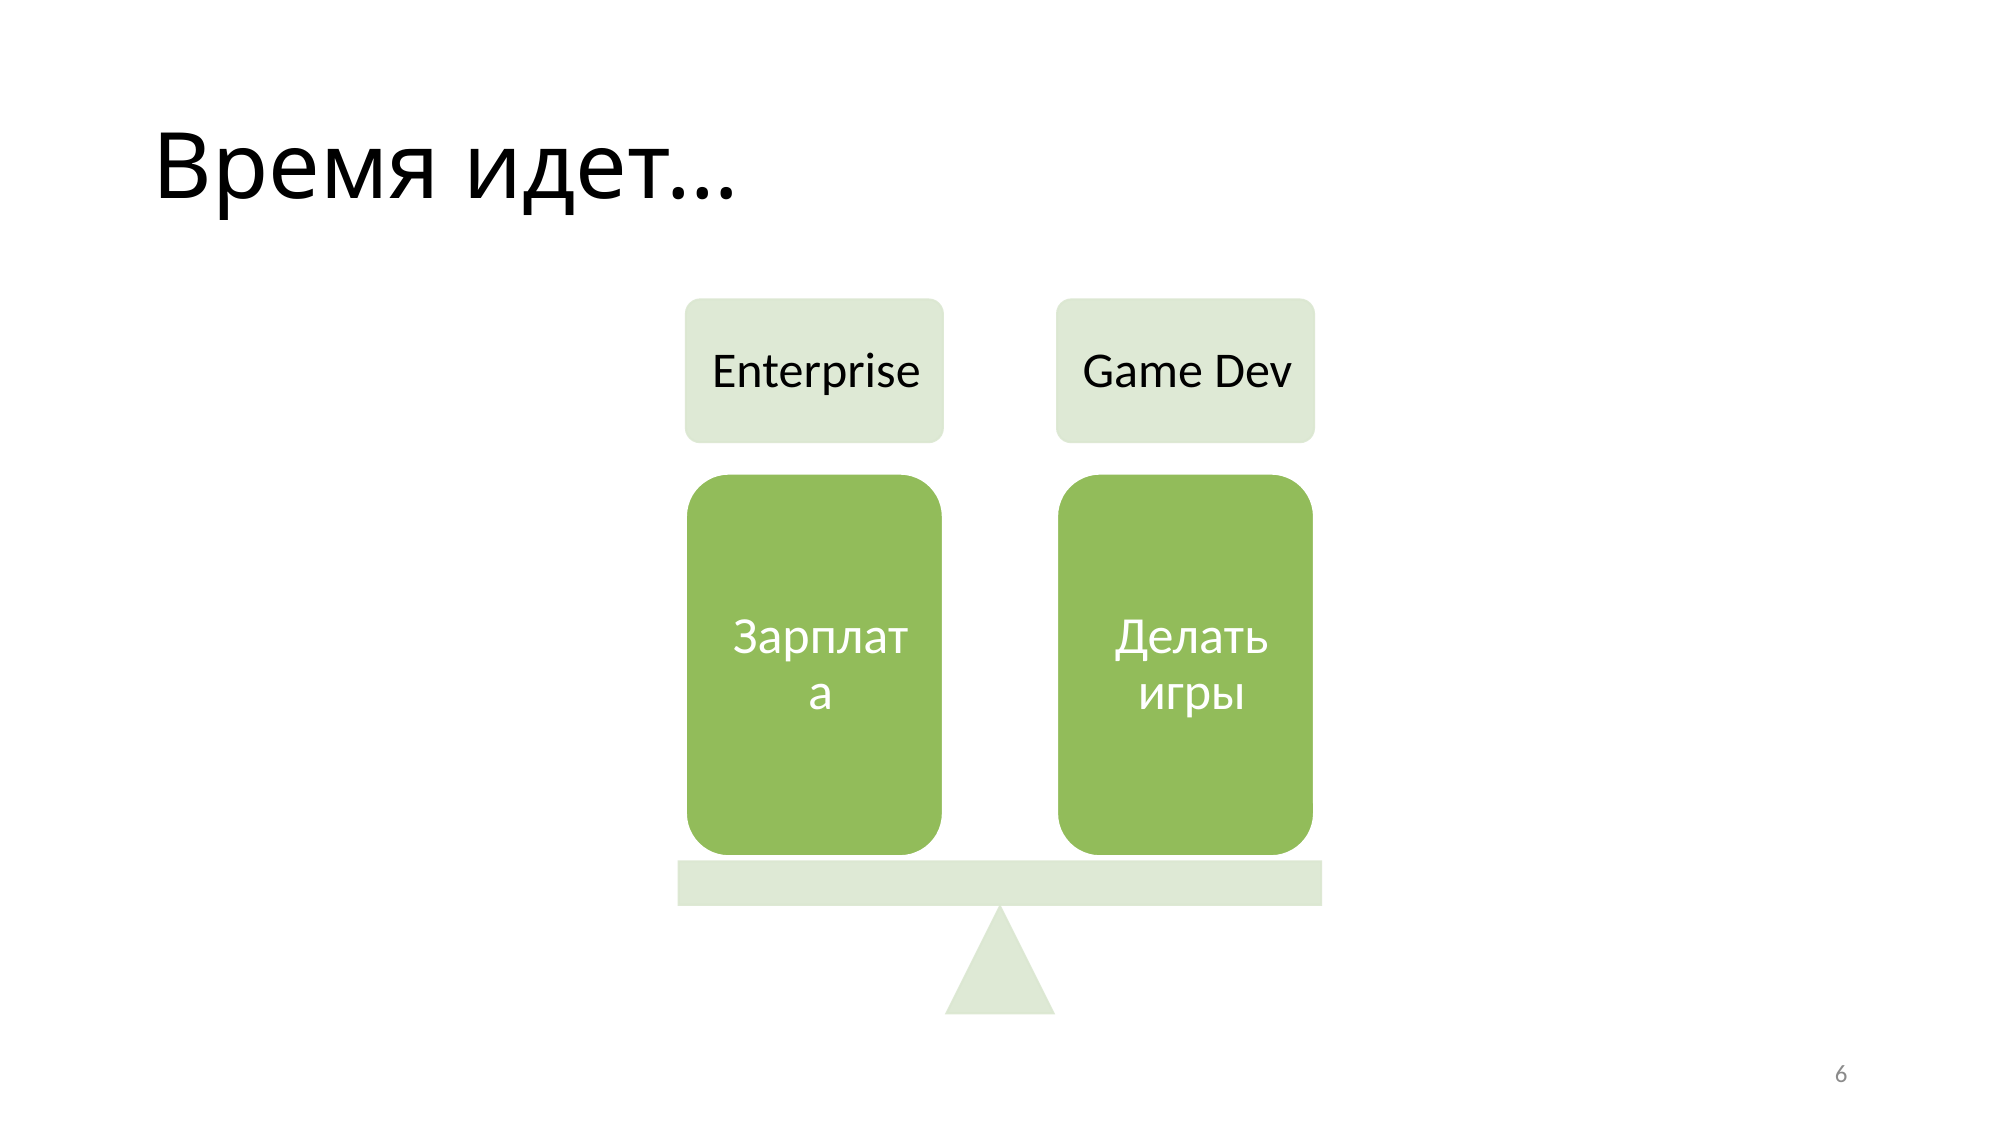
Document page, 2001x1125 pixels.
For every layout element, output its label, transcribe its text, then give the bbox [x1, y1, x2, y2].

slide_number 6 [1412, 1042, 1863, 1103]
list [137, 299, 1863, 1014]
title Время идет… [137, 59, 1863, 278]
